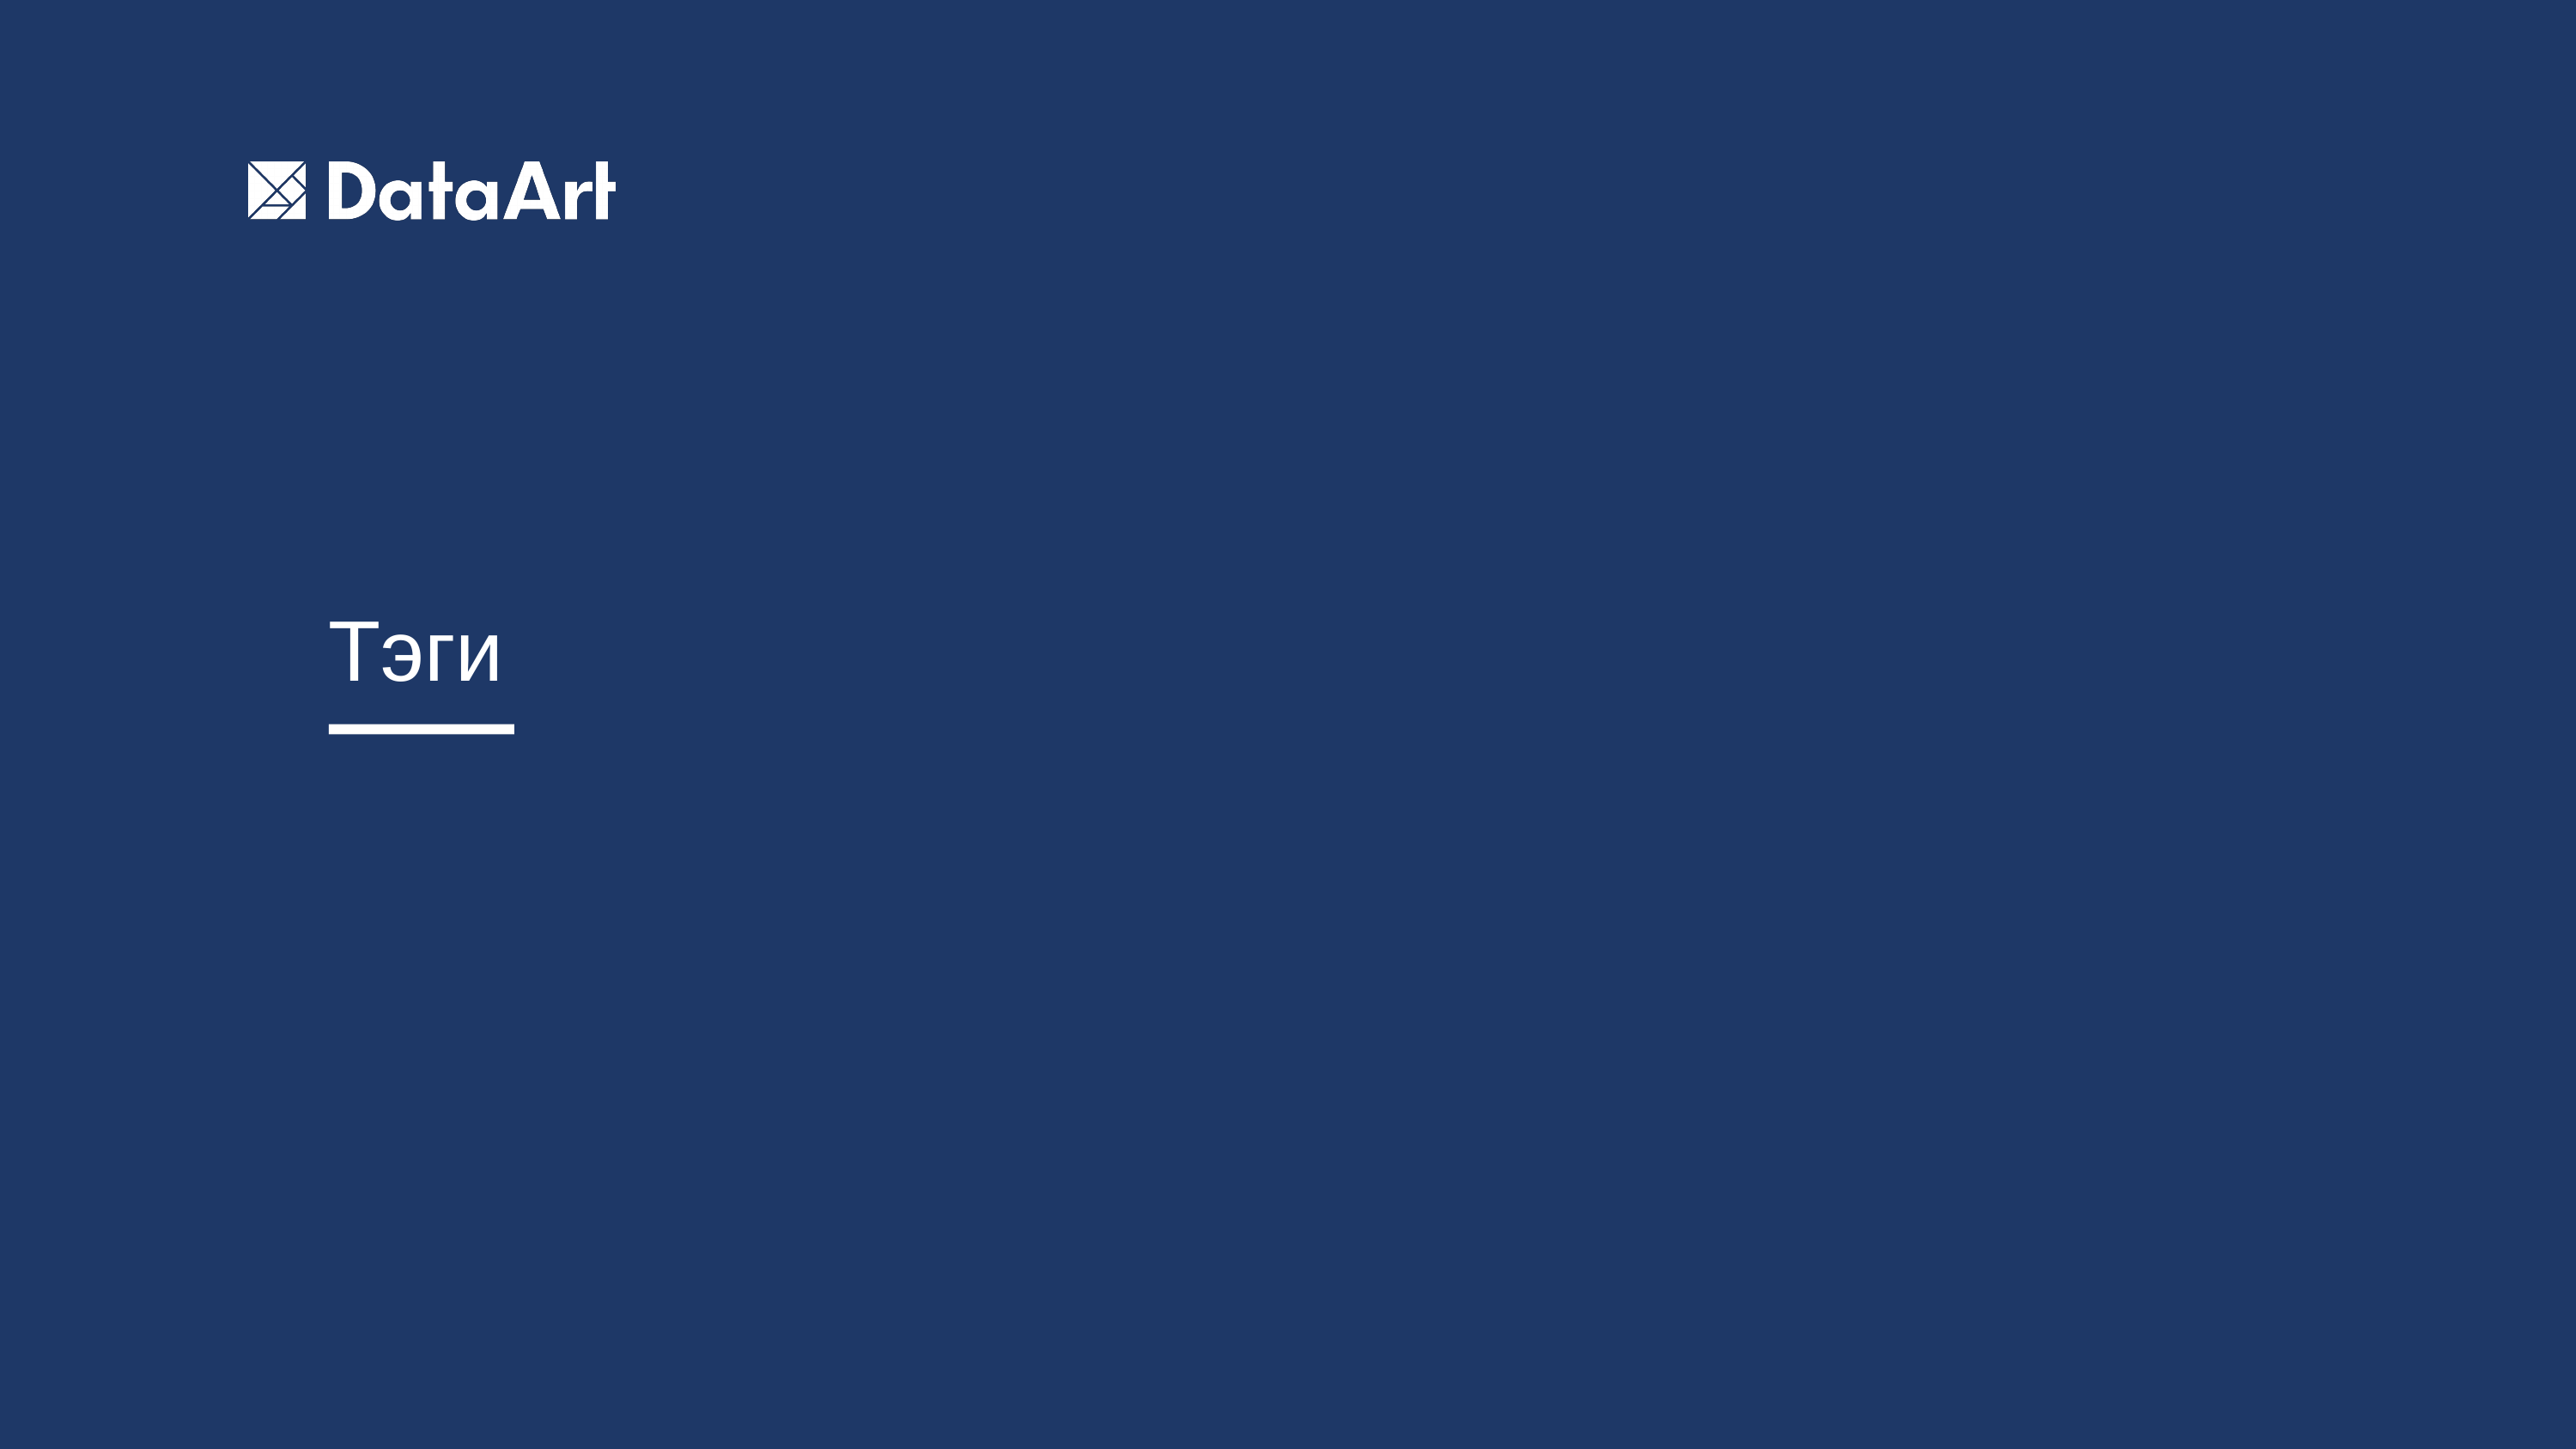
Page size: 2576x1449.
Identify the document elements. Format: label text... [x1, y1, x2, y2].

title Тэги [328, 462, 2184, 701]
picture [248, 161, 616, 221]
